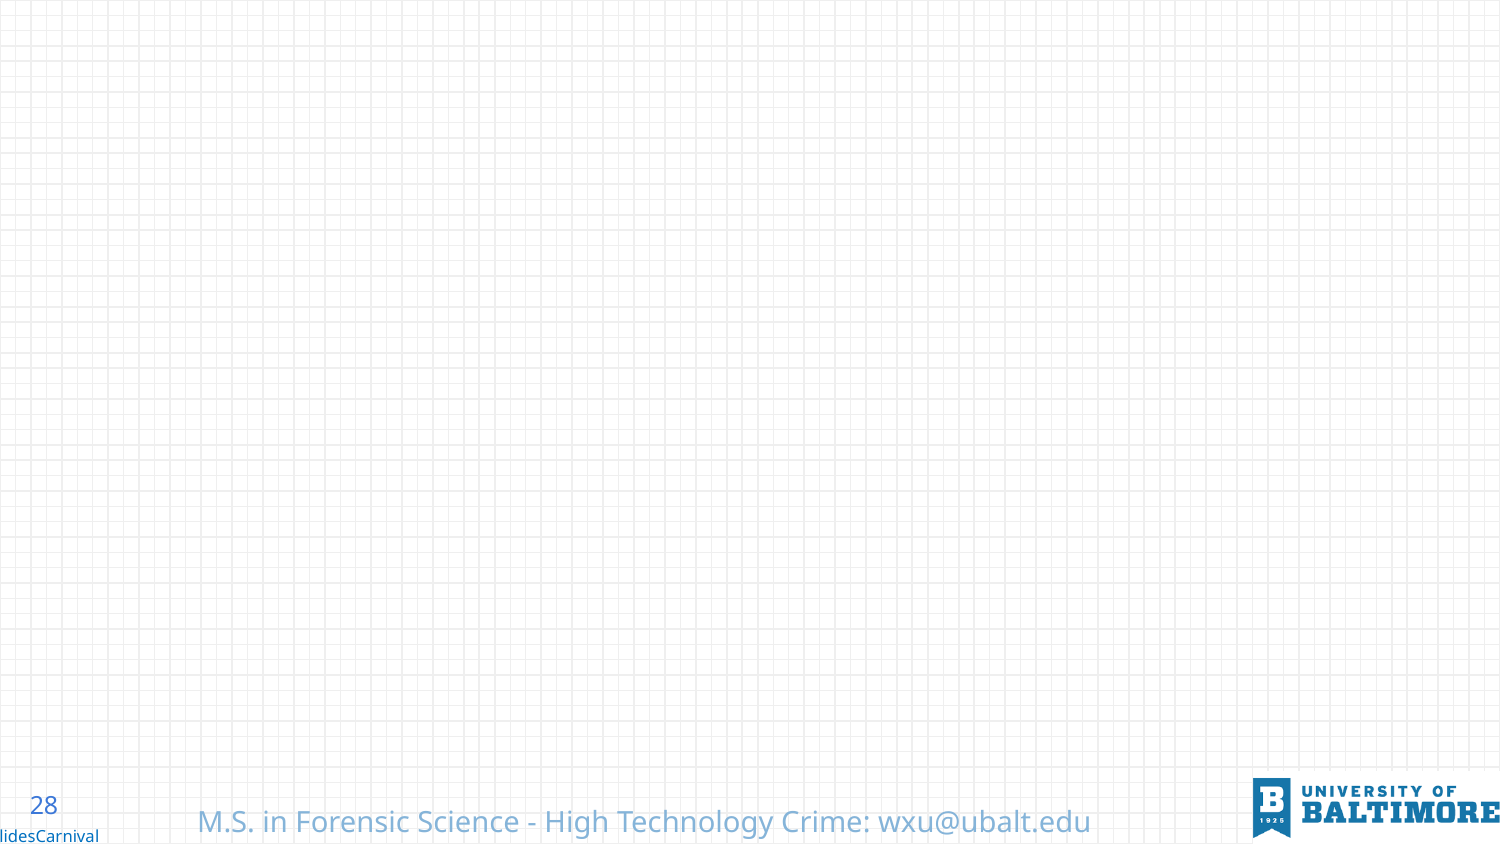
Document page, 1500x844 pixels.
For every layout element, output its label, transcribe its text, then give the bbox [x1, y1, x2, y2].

picture [1253, 771, 1500, 844]
slide_number 28 [14, 774, 105, 840]
